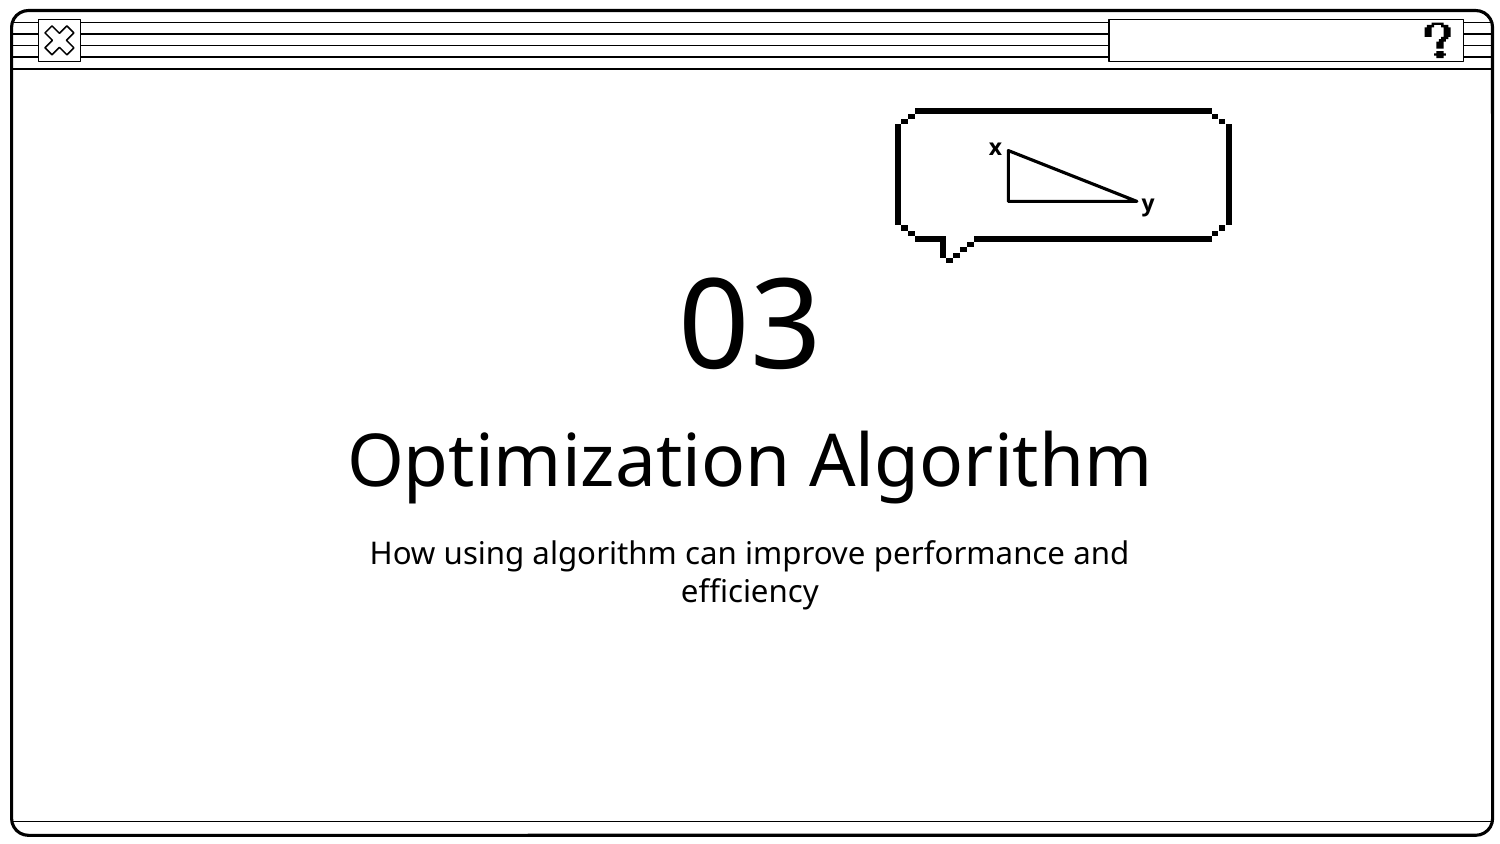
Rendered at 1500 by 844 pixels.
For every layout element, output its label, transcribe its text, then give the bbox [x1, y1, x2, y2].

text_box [894, 108, 1233, 264]
subtitle How using algorithm can improve performance and efficiency [351, 545, 1149, 597]
title Optimization Algorithm [313, 387, 1187, 526]
title 03 [491, 249, 1009, 388]
